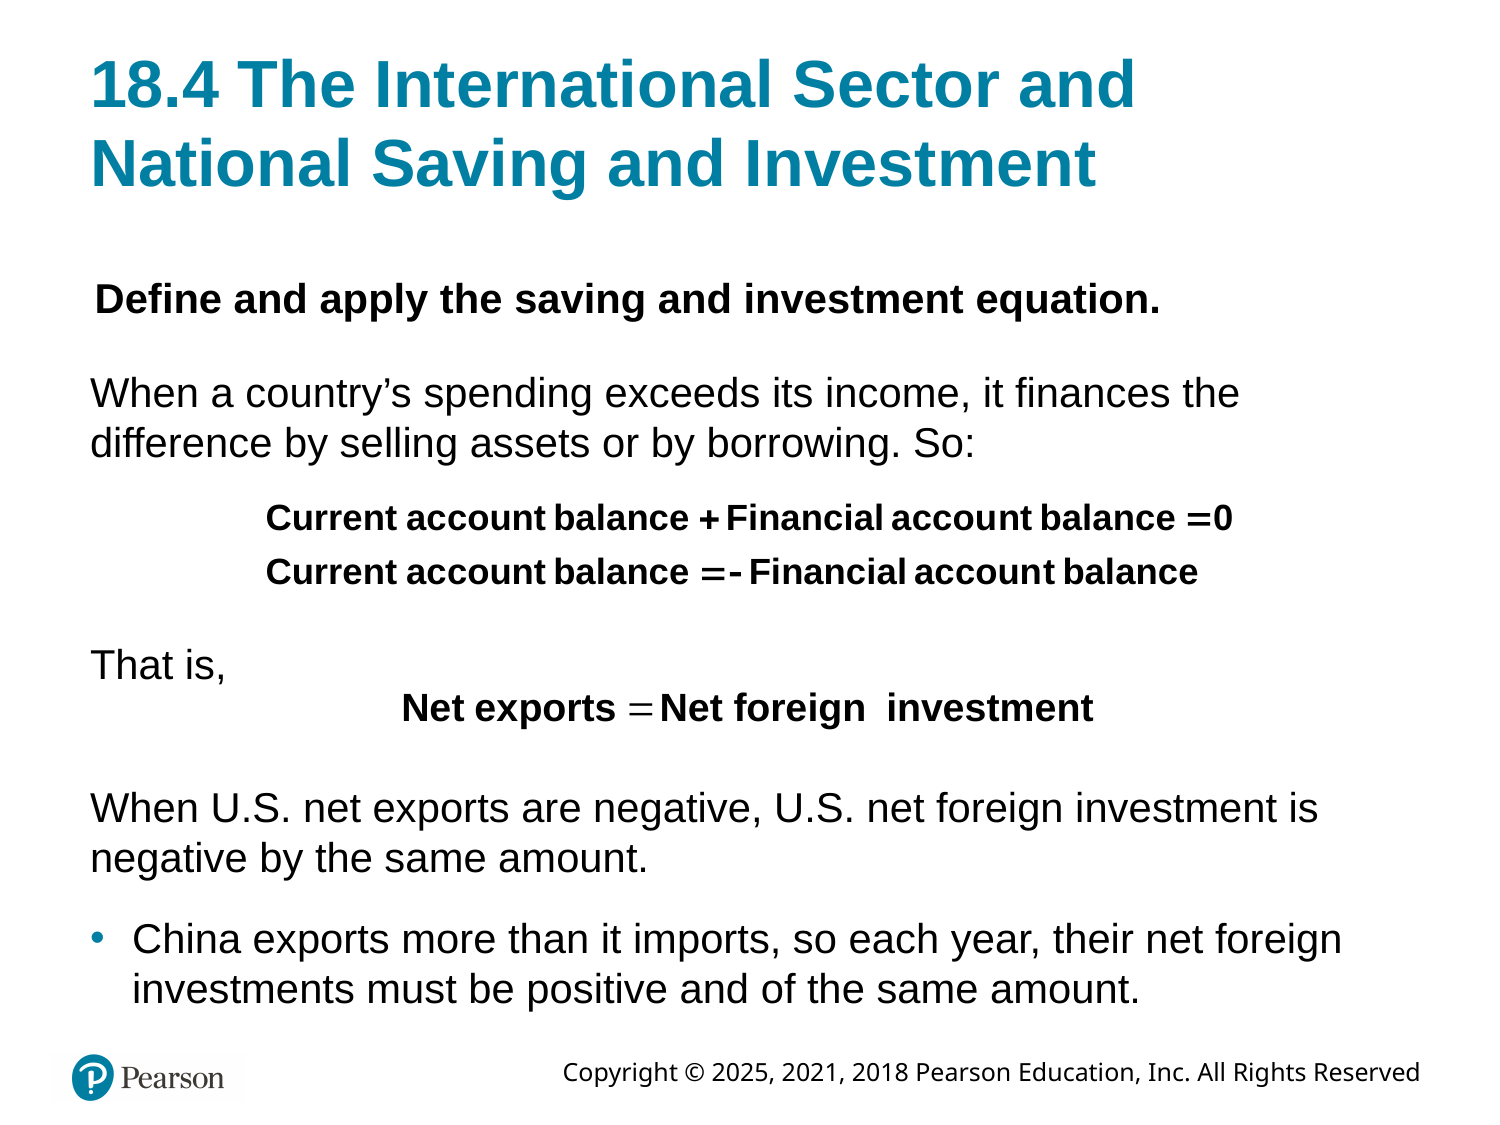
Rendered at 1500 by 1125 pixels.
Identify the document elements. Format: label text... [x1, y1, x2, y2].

title 18.4 The International Sector and National Saving and Investment [75, 35, 1425, 216]
list That is, [75, 622, 261, 702]
list When U.S. net exports are negative, U.S. net foreign investment is negative by the same amount. China exports more than it imports, so each year, their net foreign investments must be positive and of the same amount. [75, 765, 1426, 1029]
list Define and apply the saving and investment equation. [79, 256, 1275, 335]
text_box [400, 688, 1099, 736]
list When a country’s spending exceeds its income, it finances the difference by selling assets or by borrowing. So: [75, 350, 1426, 478]
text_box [264, 499, 1236, 589]
picture [51, 1053, 245, 1102]
